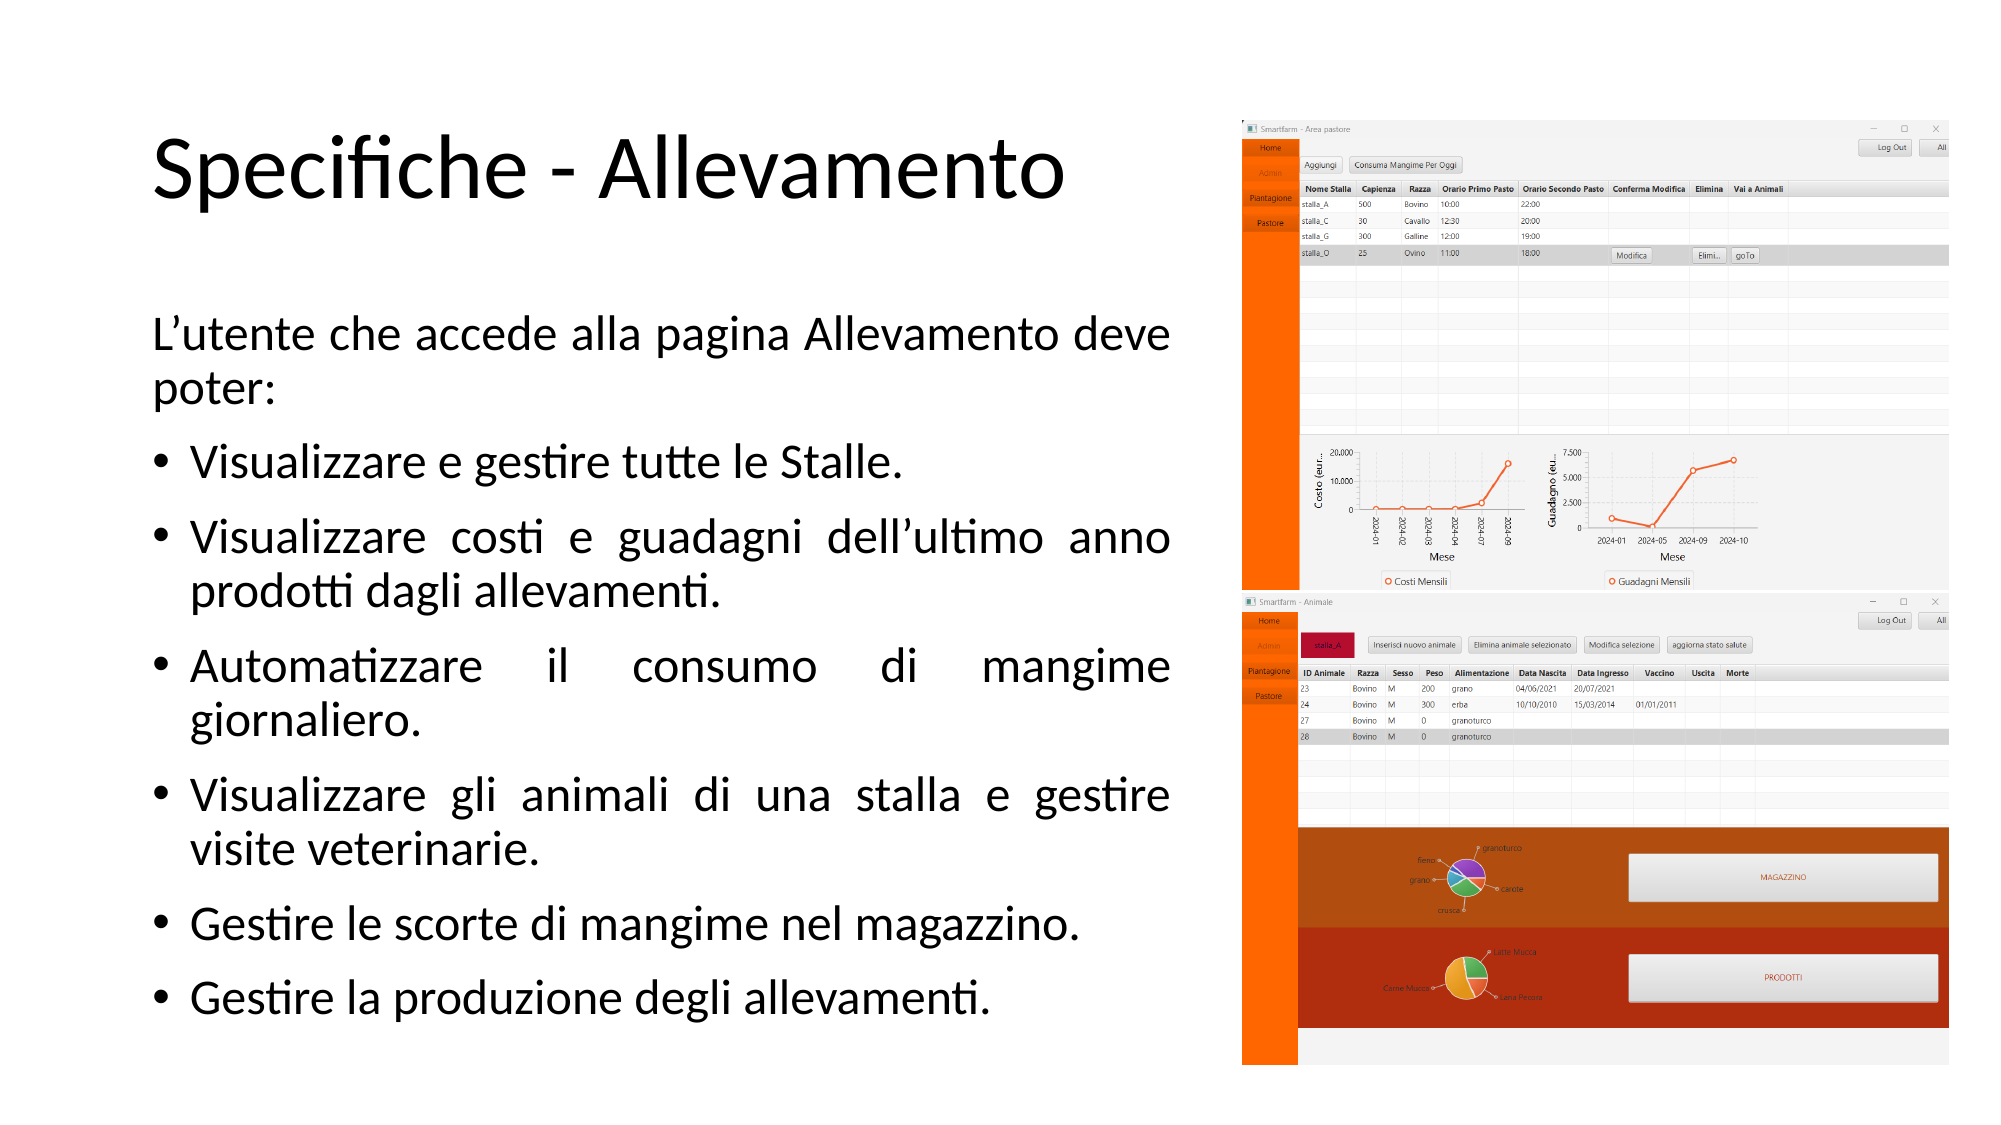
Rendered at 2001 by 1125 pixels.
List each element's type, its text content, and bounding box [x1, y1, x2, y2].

title Specifiche - Allevamento [137, 59, 1863, 278]
list L’utente che accede alla pagina Allevamento deve poter: Visualizzare e gestire tutte le Stalle. Visualizzare costi e guadagni dell’ultimo anno prodotti dagli allevamenti. Automatizzare il consumo di mangime giornaliero. Visualizzare gli animali di una stalla e gestire visite veterinarie. Gestire le scorte di mangime nel magazzino. Gestire la produzione degli allevamenti. [137, 299, 1187, 1014]
picture [1242, 593, 1949, 1066]
picture [1242, 120, 1949, 590]
